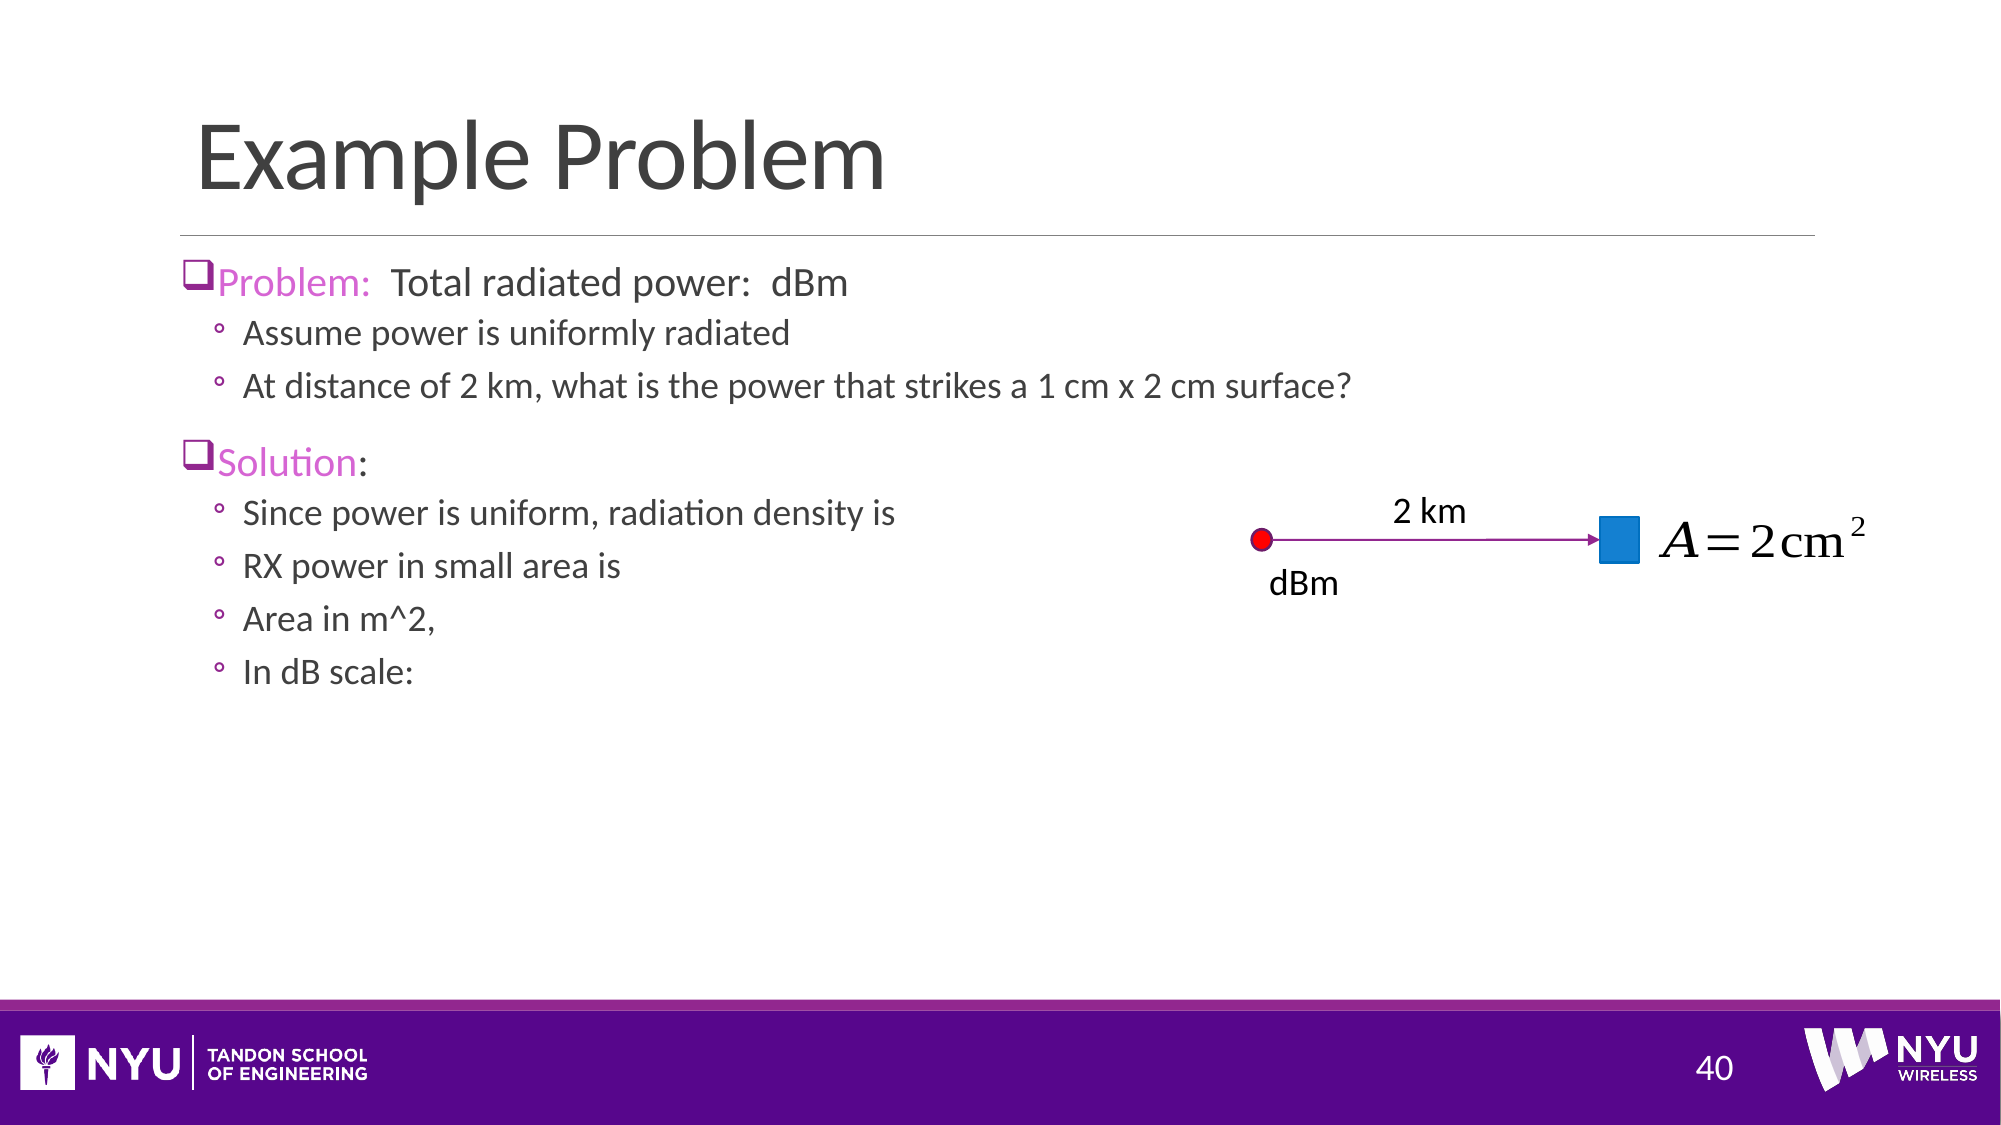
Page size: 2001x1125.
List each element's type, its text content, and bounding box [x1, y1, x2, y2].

title Example Problem [180, 47, 1830, 218]
slide_number 40 [1533, 1035, 1749, 1096]
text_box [1173, 478, 1867, 612]
